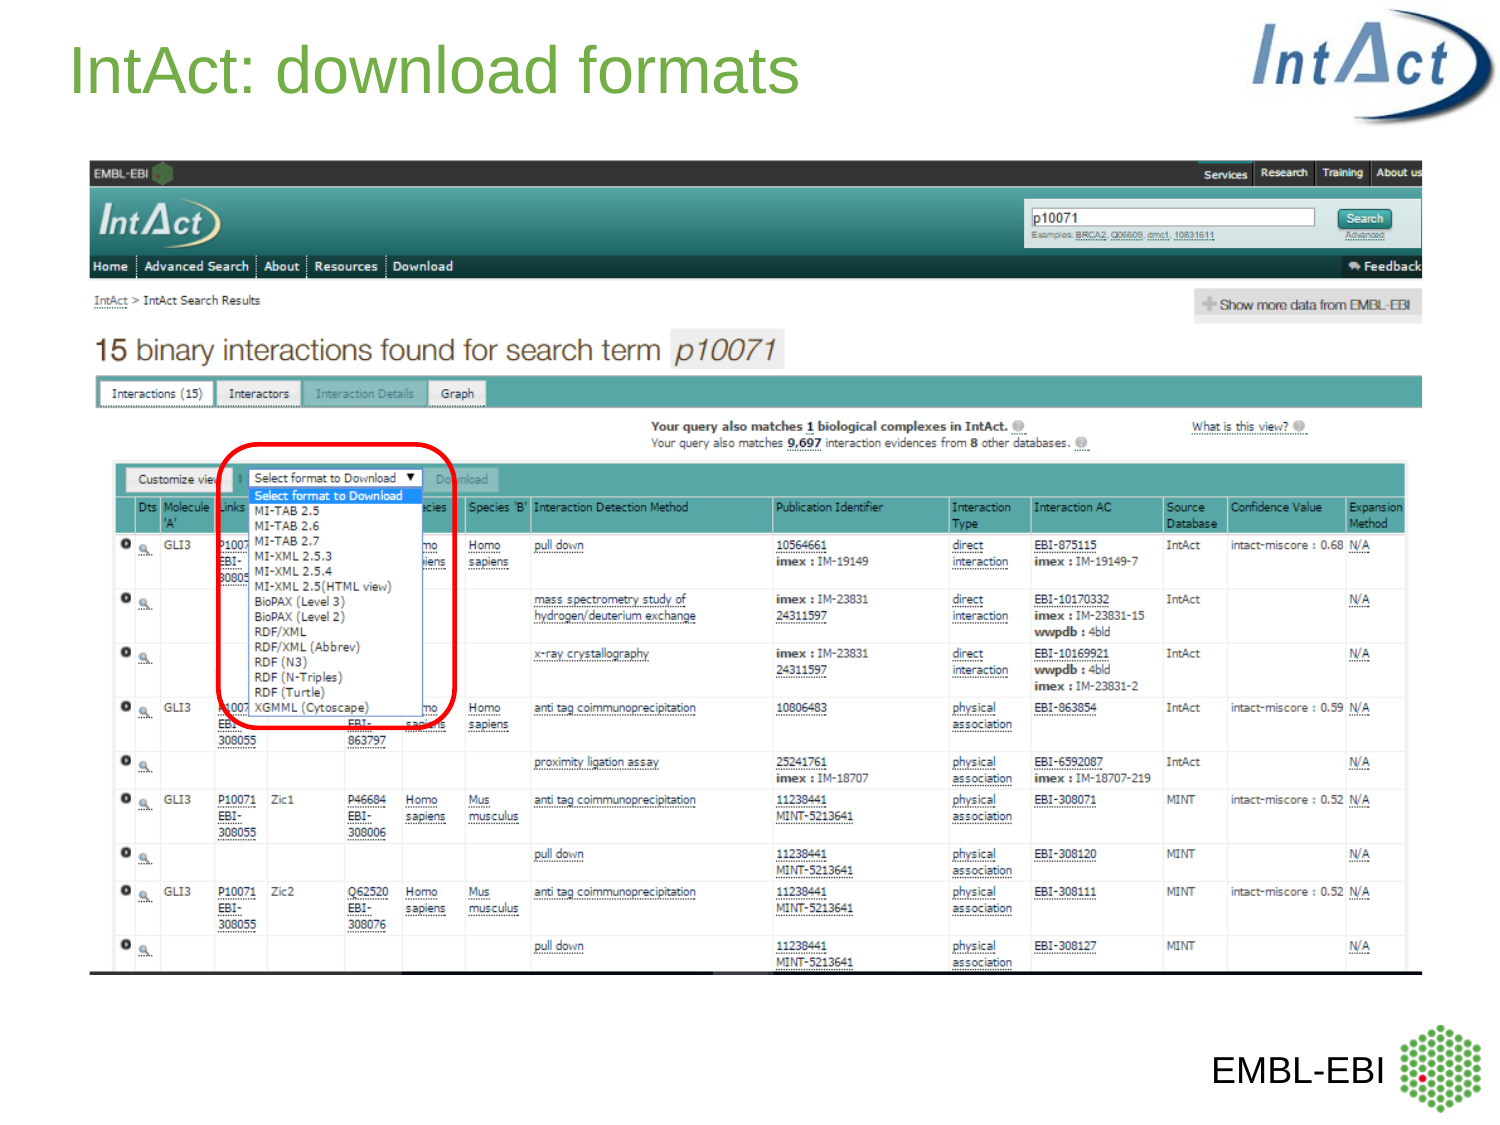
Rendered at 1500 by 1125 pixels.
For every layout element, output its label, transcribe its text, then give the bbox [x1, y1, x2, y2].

picture [1245, 0, 1500, 130]
picture [1396, 1025, 1481, 1113]
text_box IntAct: download formats [53, 19, 1240, 115]
picture [89, 160, 1423, 975]
